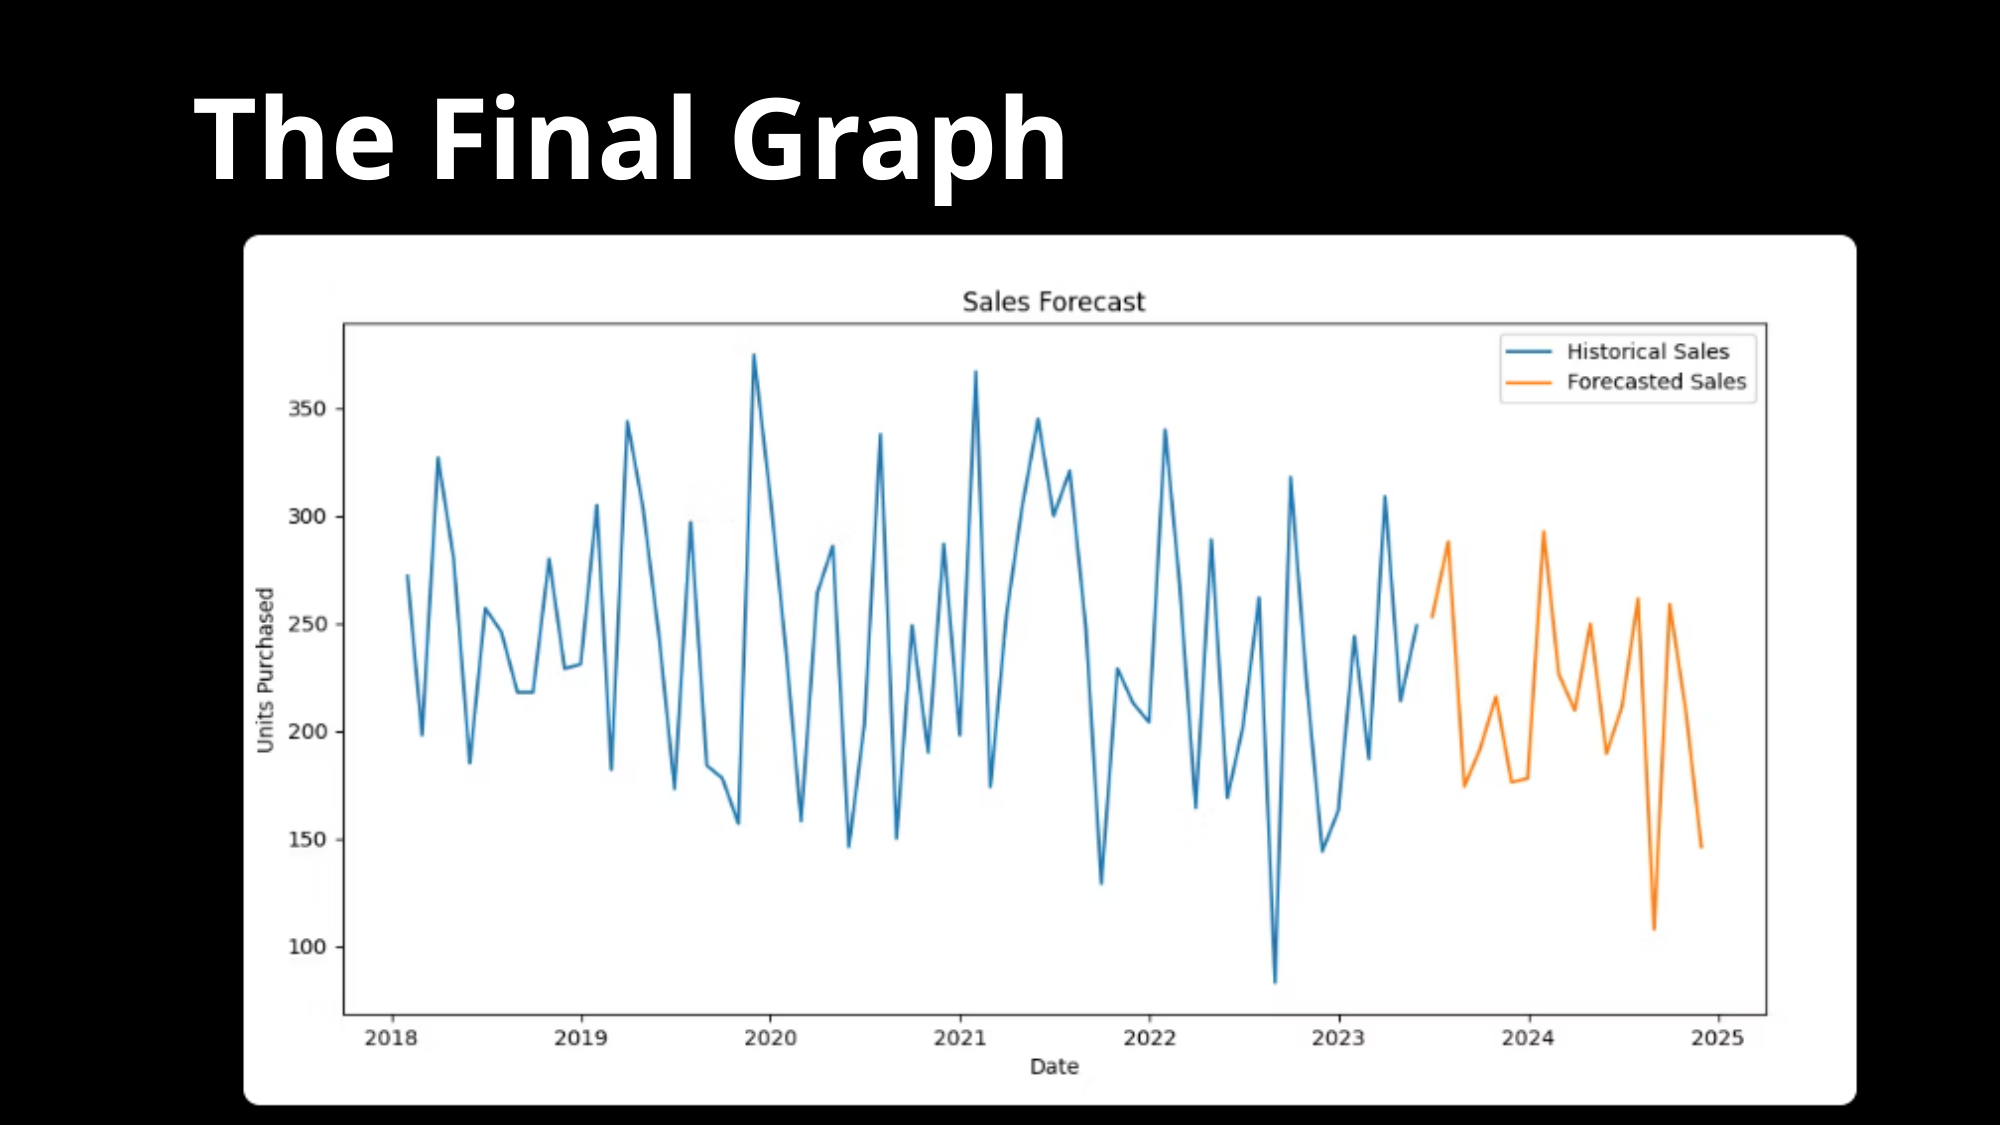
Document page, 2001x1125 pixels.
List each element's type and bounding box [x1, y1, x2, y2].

list [0, 0, 2000, 1125]
